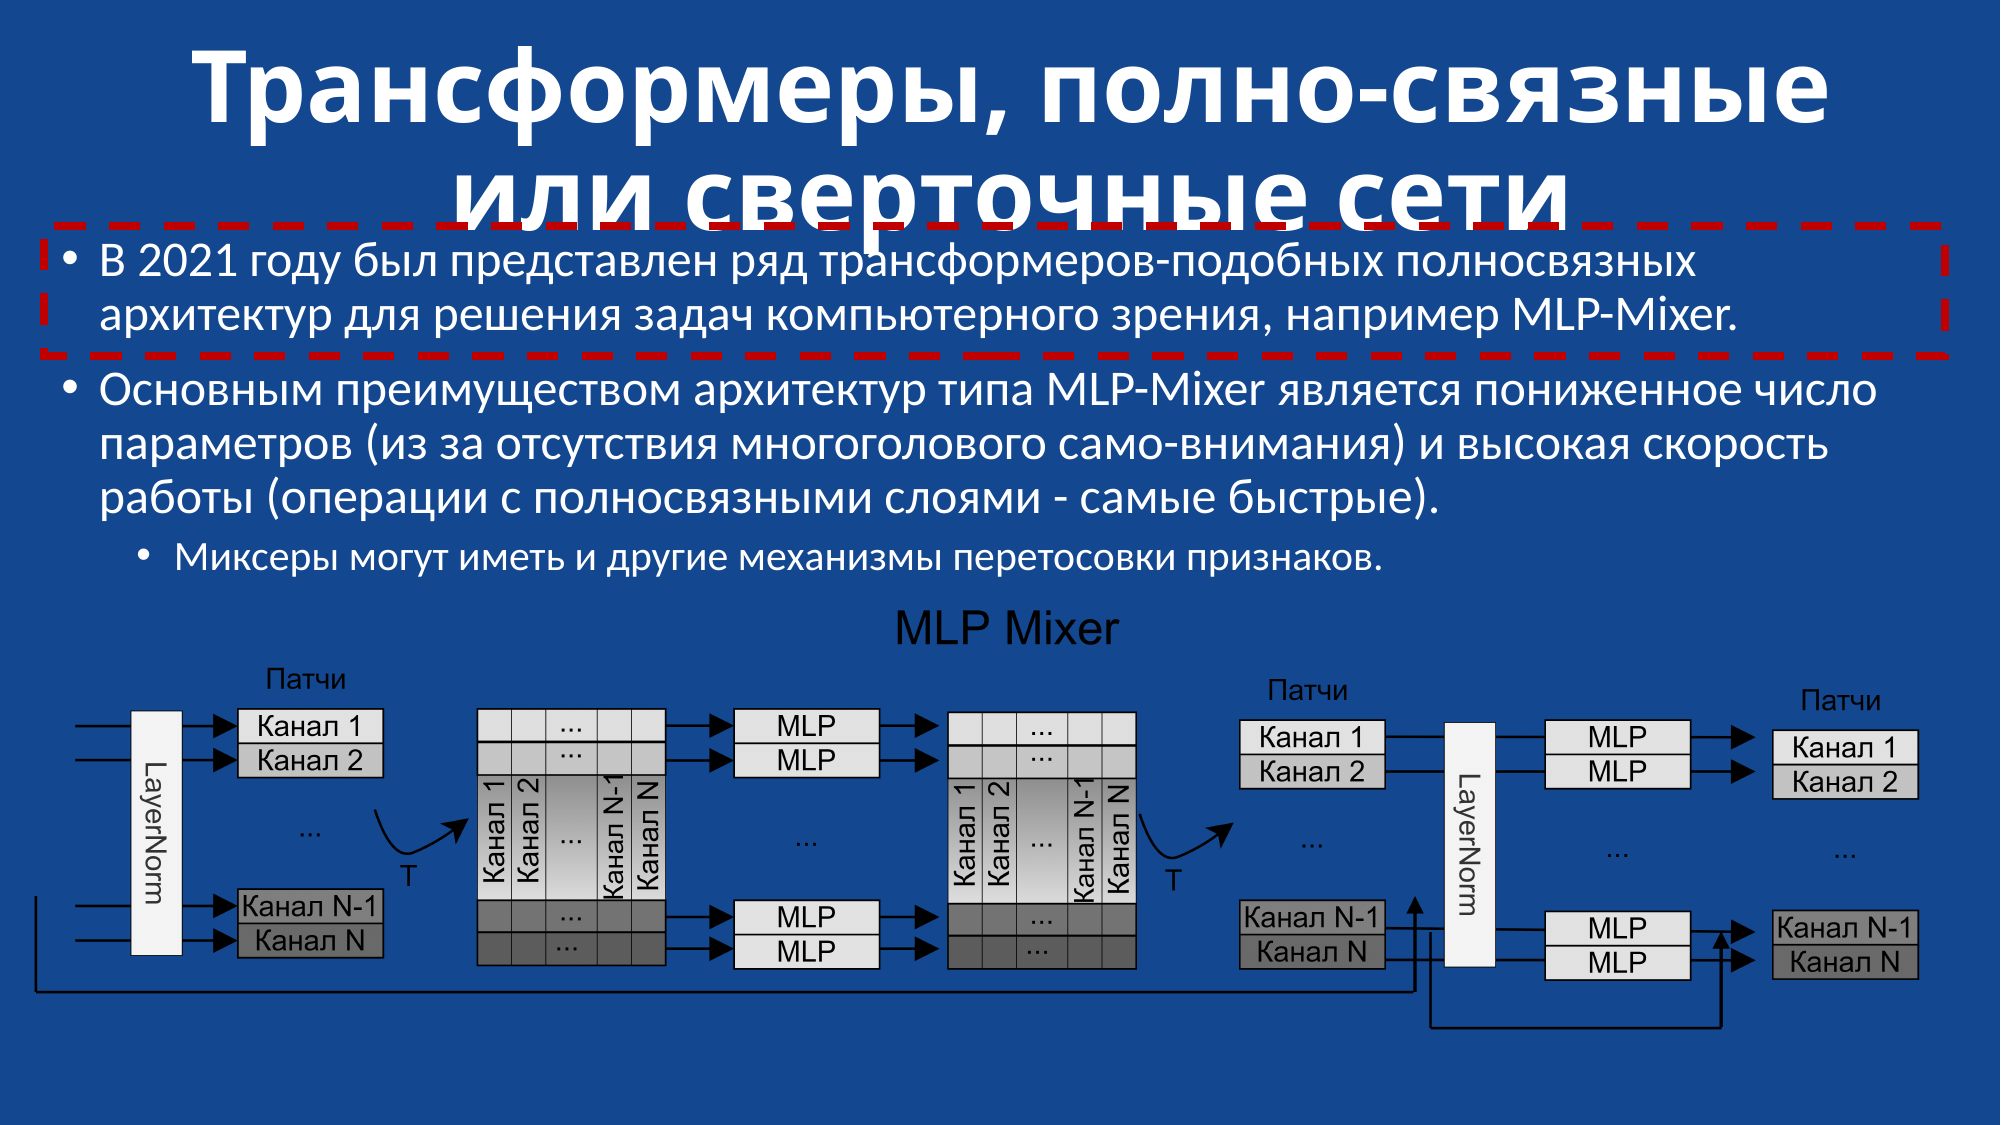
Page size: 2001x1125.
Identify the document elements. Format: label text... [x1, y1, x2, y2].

list В 2021 году был представлен ряд трансформеров-подобных полносвязных архитектур для решения задач компьютерного зрения, например MLP-Mixer. Основным преимуществом архитектур типа MLP-Mixer является пониженное число параметров (из за отсутствия многоголового само-внимания) и высокая скорость работы (операции с полносвязными слоями - самые быстрые). Миксеры могут иметь и другие механизмы перетосовки признаков. [46, 435, 1946, 612]
text_box [43, 225, 1946, 357]
picture [25, 590, 1928, 1049]
text_box [25, 0, 2000, 435]
